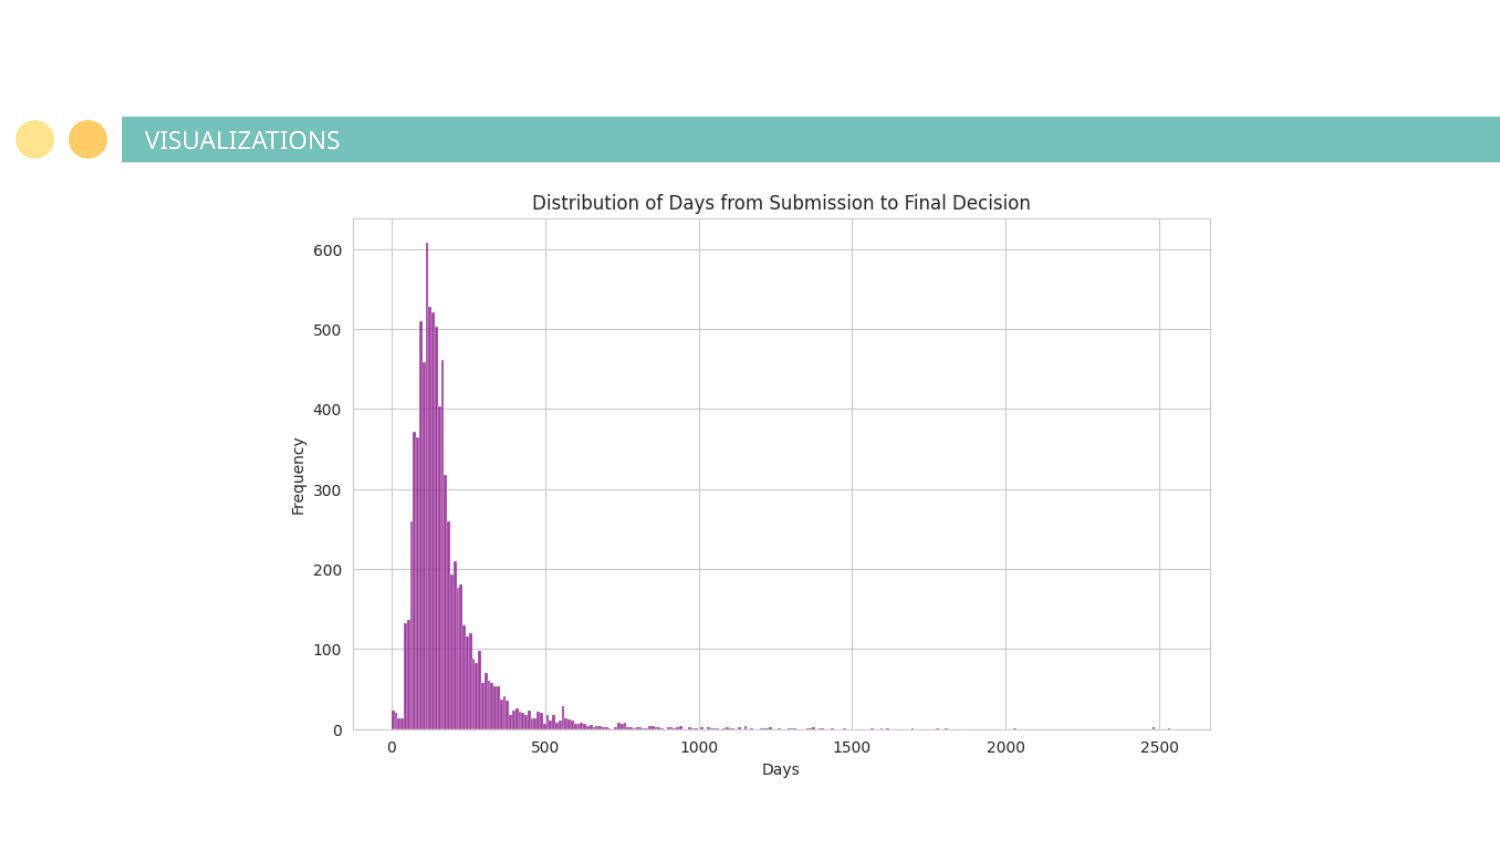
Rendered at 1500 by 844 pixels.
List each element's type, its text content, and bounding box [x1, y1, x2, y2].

title VISUALIZATIONS [129, 118, 952, 170]
picture [279, 182, 1220, 789]
